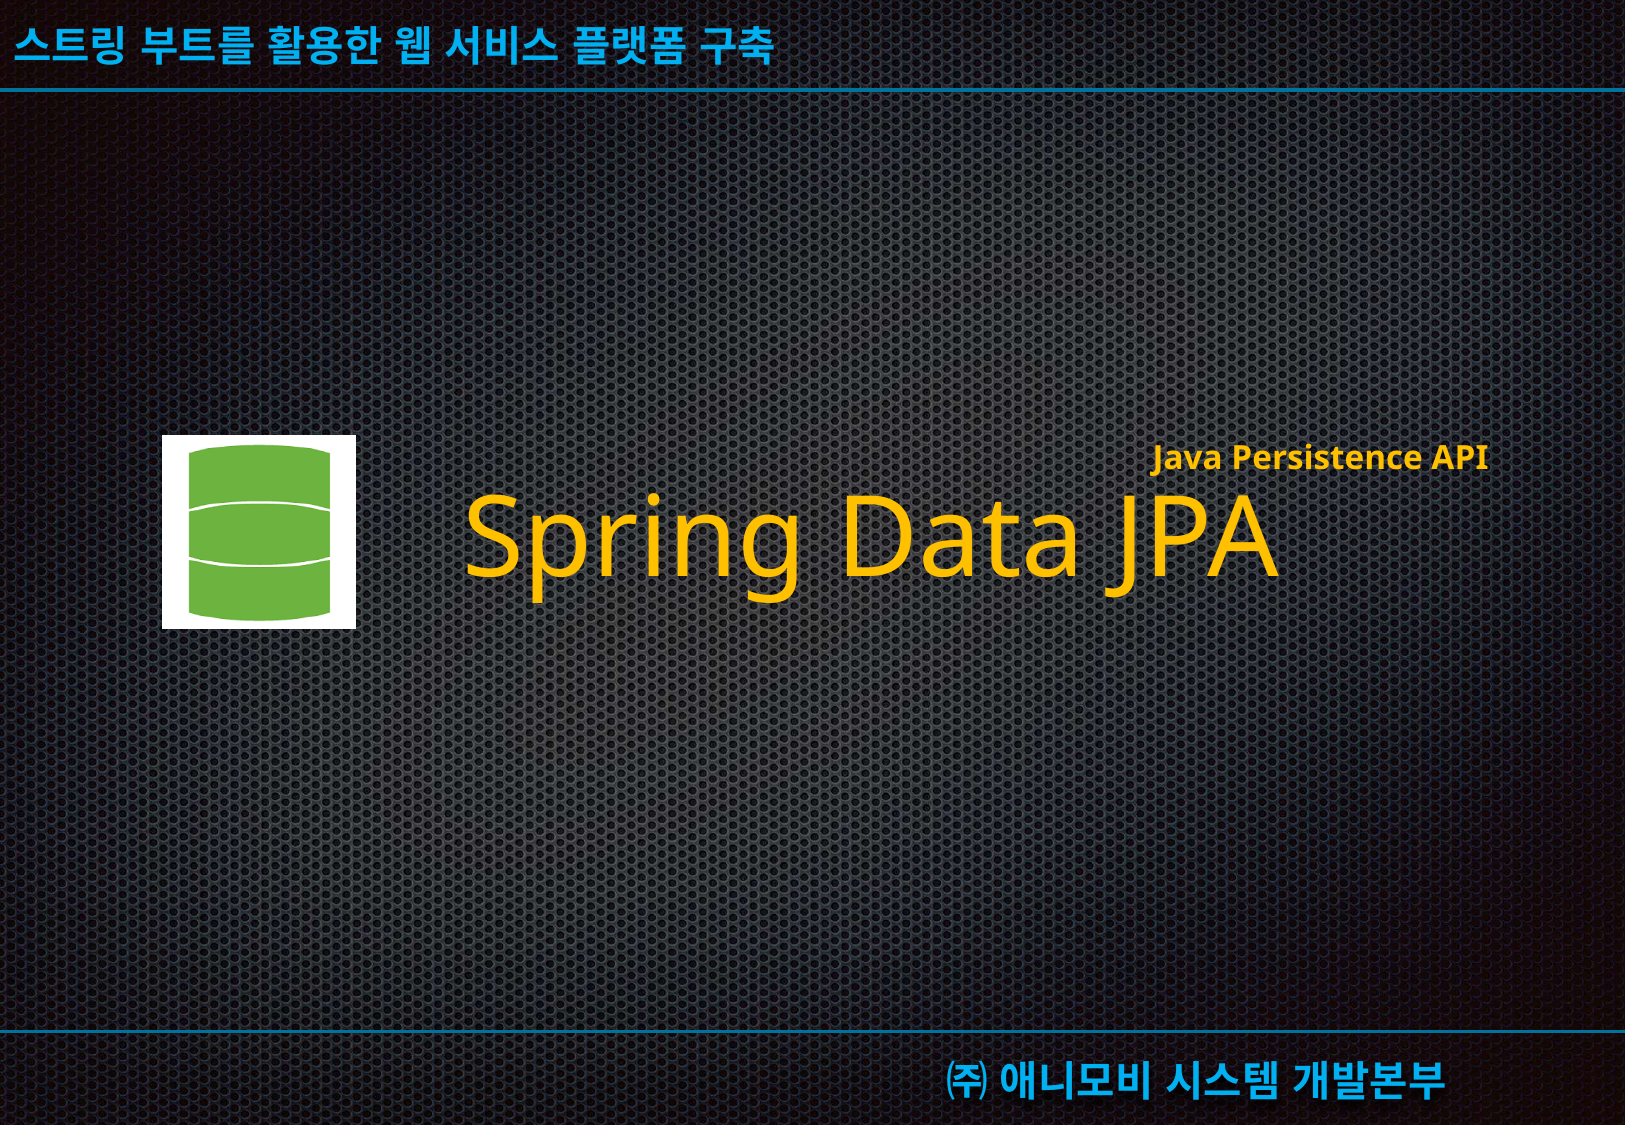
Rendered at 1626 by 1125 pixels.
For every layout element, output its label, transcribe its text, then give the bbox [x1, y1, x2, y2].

picture [0, 0, 1625, 87]
text_box Spring Data JPA [447, 456, 1295, 606]
text_box Java Persistence API [1137, 428, 1504, 484]
picture [0, 1034, 1625, 1125]
picture [0, 93, 1625, 1029]
